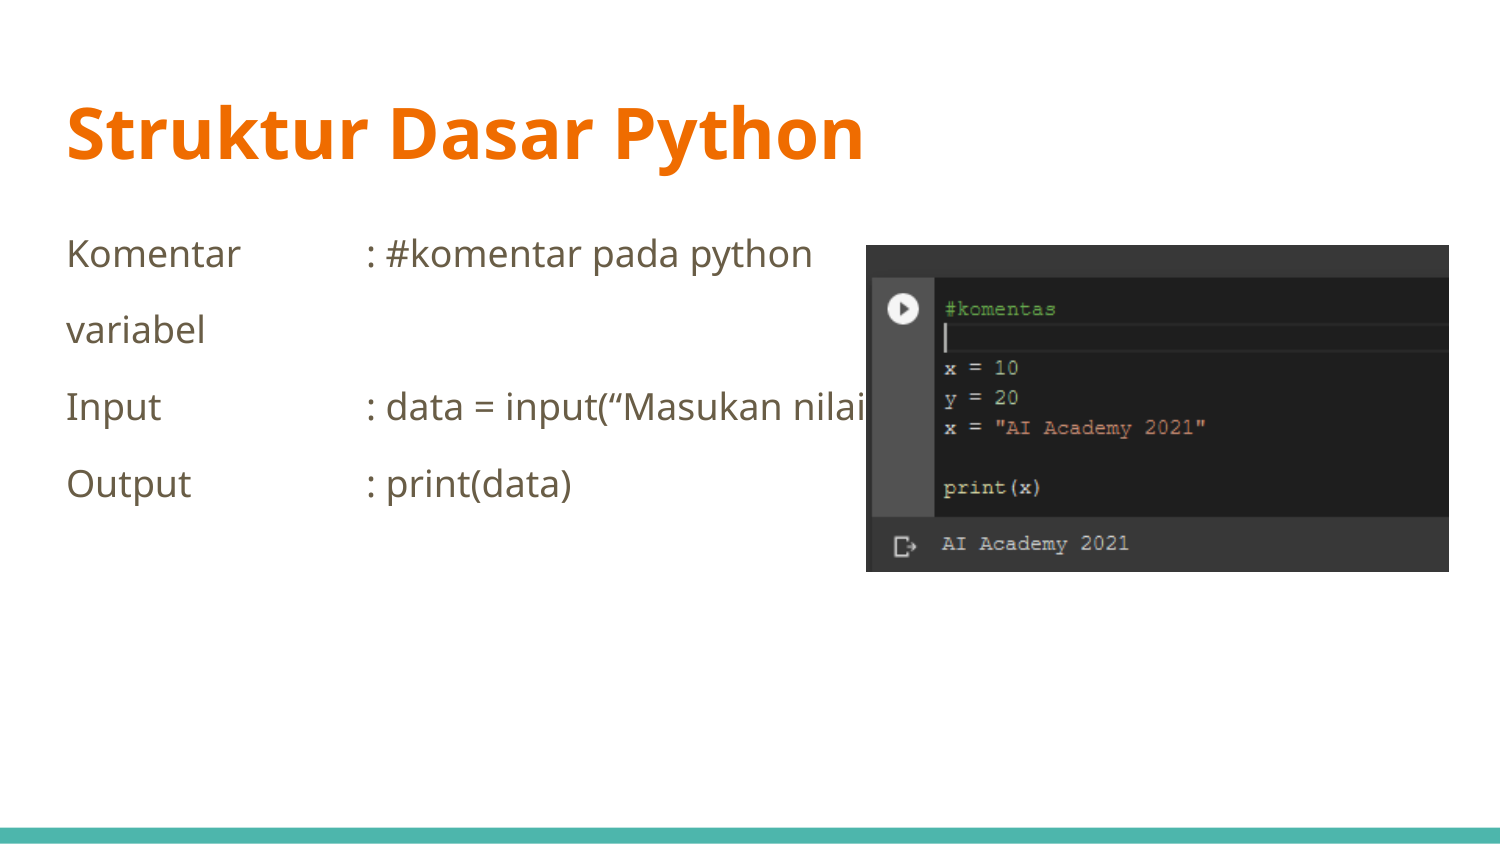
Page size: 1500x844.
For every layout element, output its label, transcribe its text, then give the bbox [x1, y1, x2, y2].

list Komentar : #komentar pada python variabel Input : data = input(“Masukan nilai :”) Output : print(data) [51, 207, 1449, 750]
picture [865, 244, 1450, 573]
title Struktur Dasar Python [51, 72, 1449, 189]
